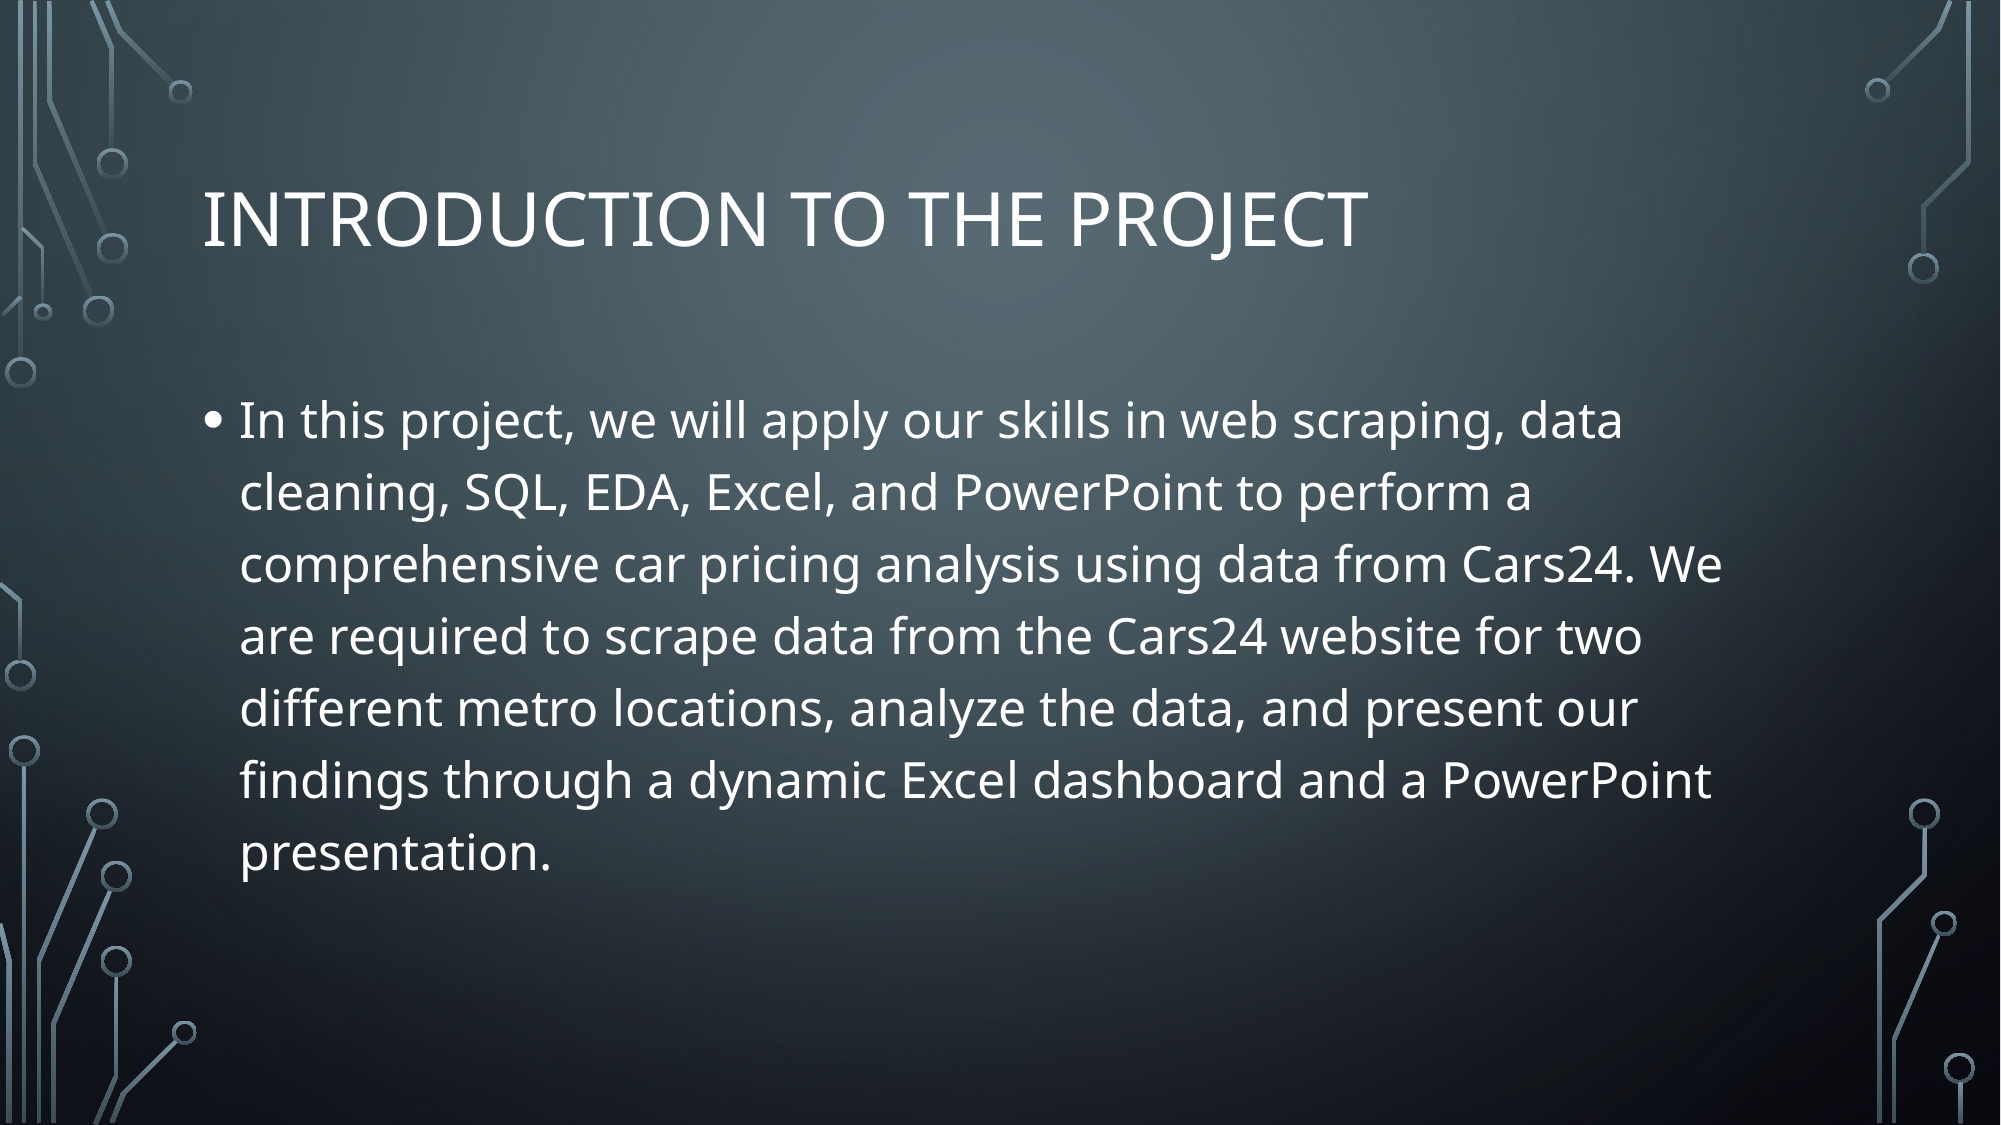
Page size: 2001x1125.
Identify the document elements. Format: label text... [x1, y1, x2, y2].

list In this project, we will apply our skills in web scraping, data cleaning, SQL, EDA, Excel, and PowerPoint to perform a comprehensive car pricing analysis using data from Cars24. We are required to scrape data from the Cars24 website for two different metro locations, analyze the data, and present our findings through a dynamic Excel dashboard and a PowerPoint presentation. [187, 369, 1813, 950]
title Introduction to the Project [187, 101, 1813, 344]
